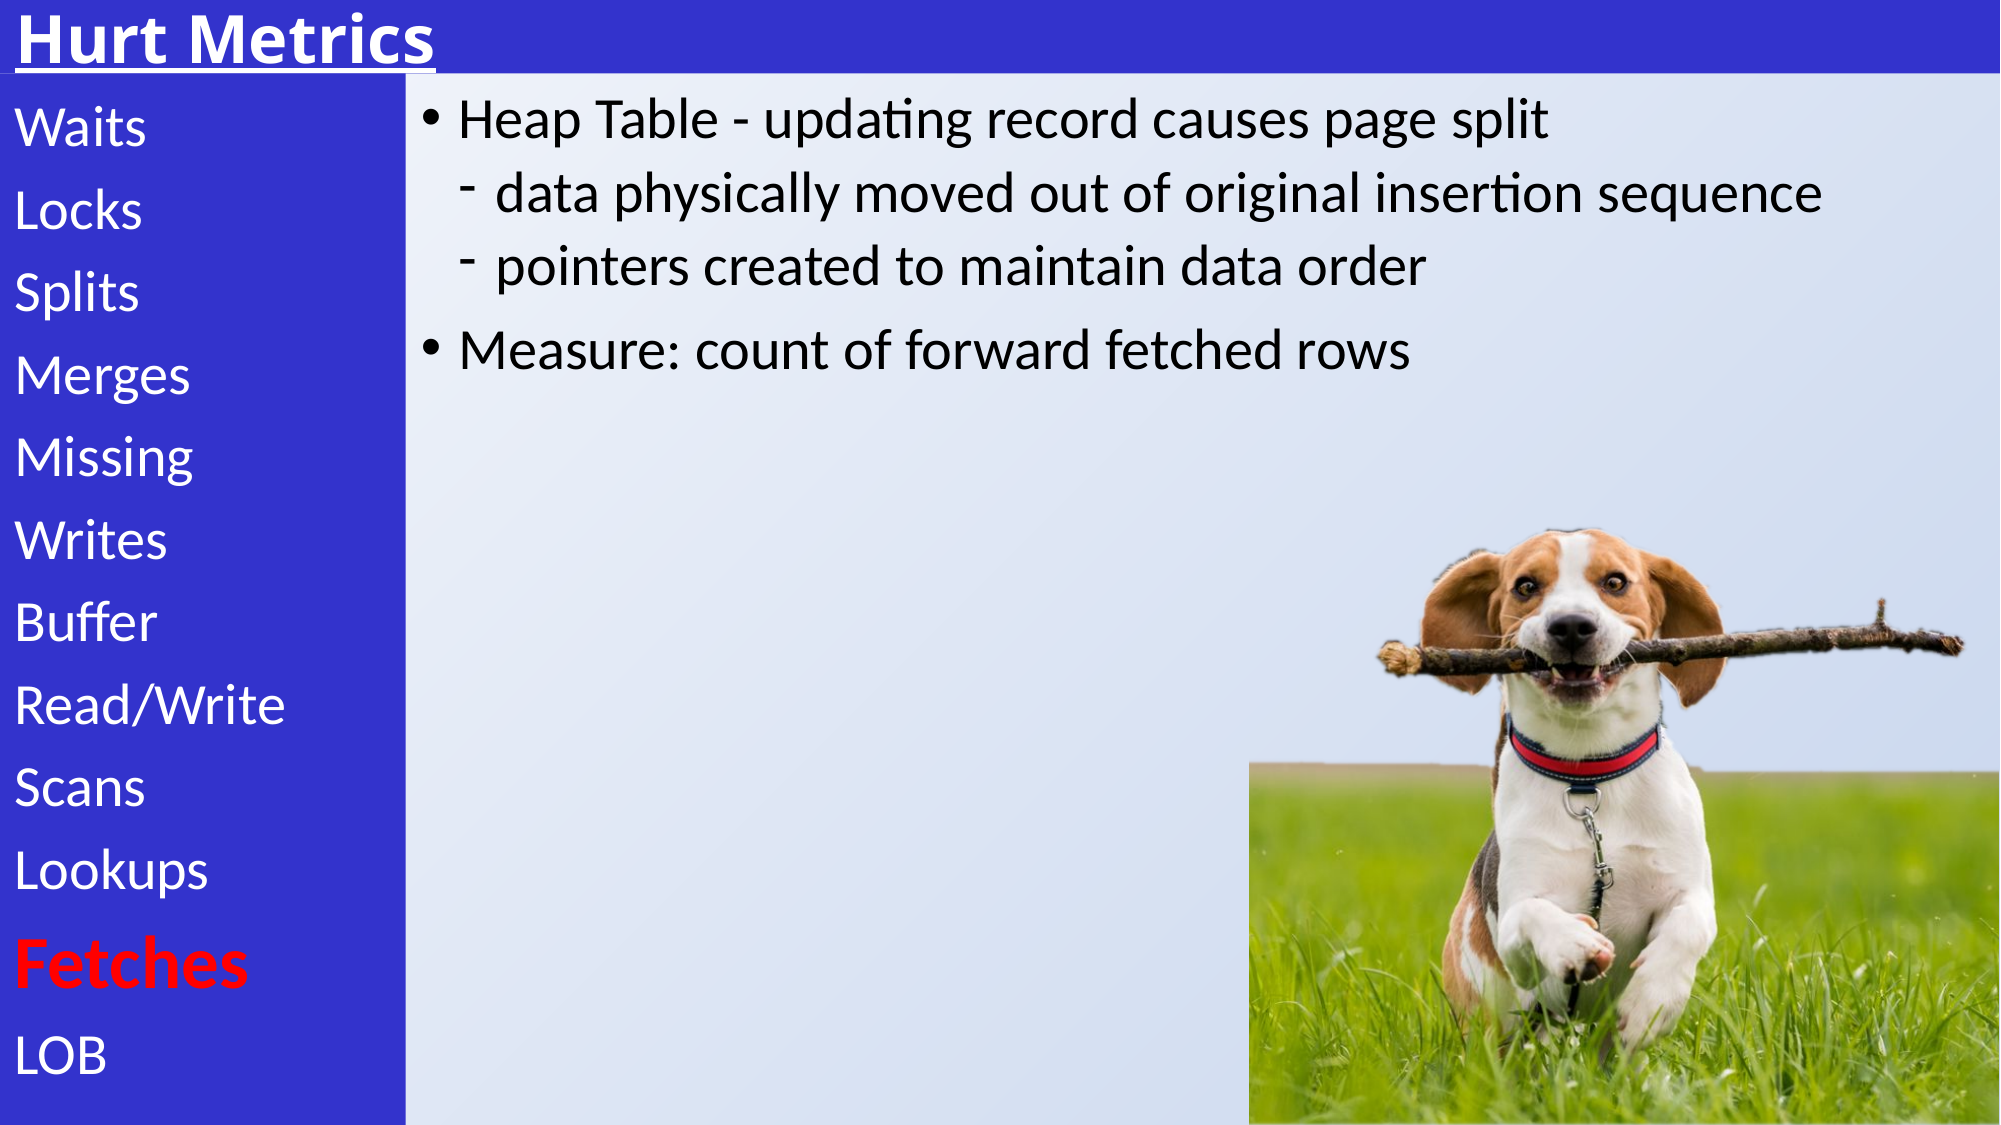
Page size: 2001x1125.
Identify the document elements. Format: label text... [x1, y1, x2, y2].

list Waits Locks Splits Merges Missing Writes Buffer Read/Write Scans Lookups Fetches LOB [0, 73, 406, 1125]
list Heap Table - updating record causes page split data physically moved out of original insertion sequence pointers created to maintain data order Measure: count of forward fetched rows [406, 73, 2000, 1125]
picture [1248, 524, 1999, 1125]
title Hurt Metrics [0, 0, 2000, 73]
